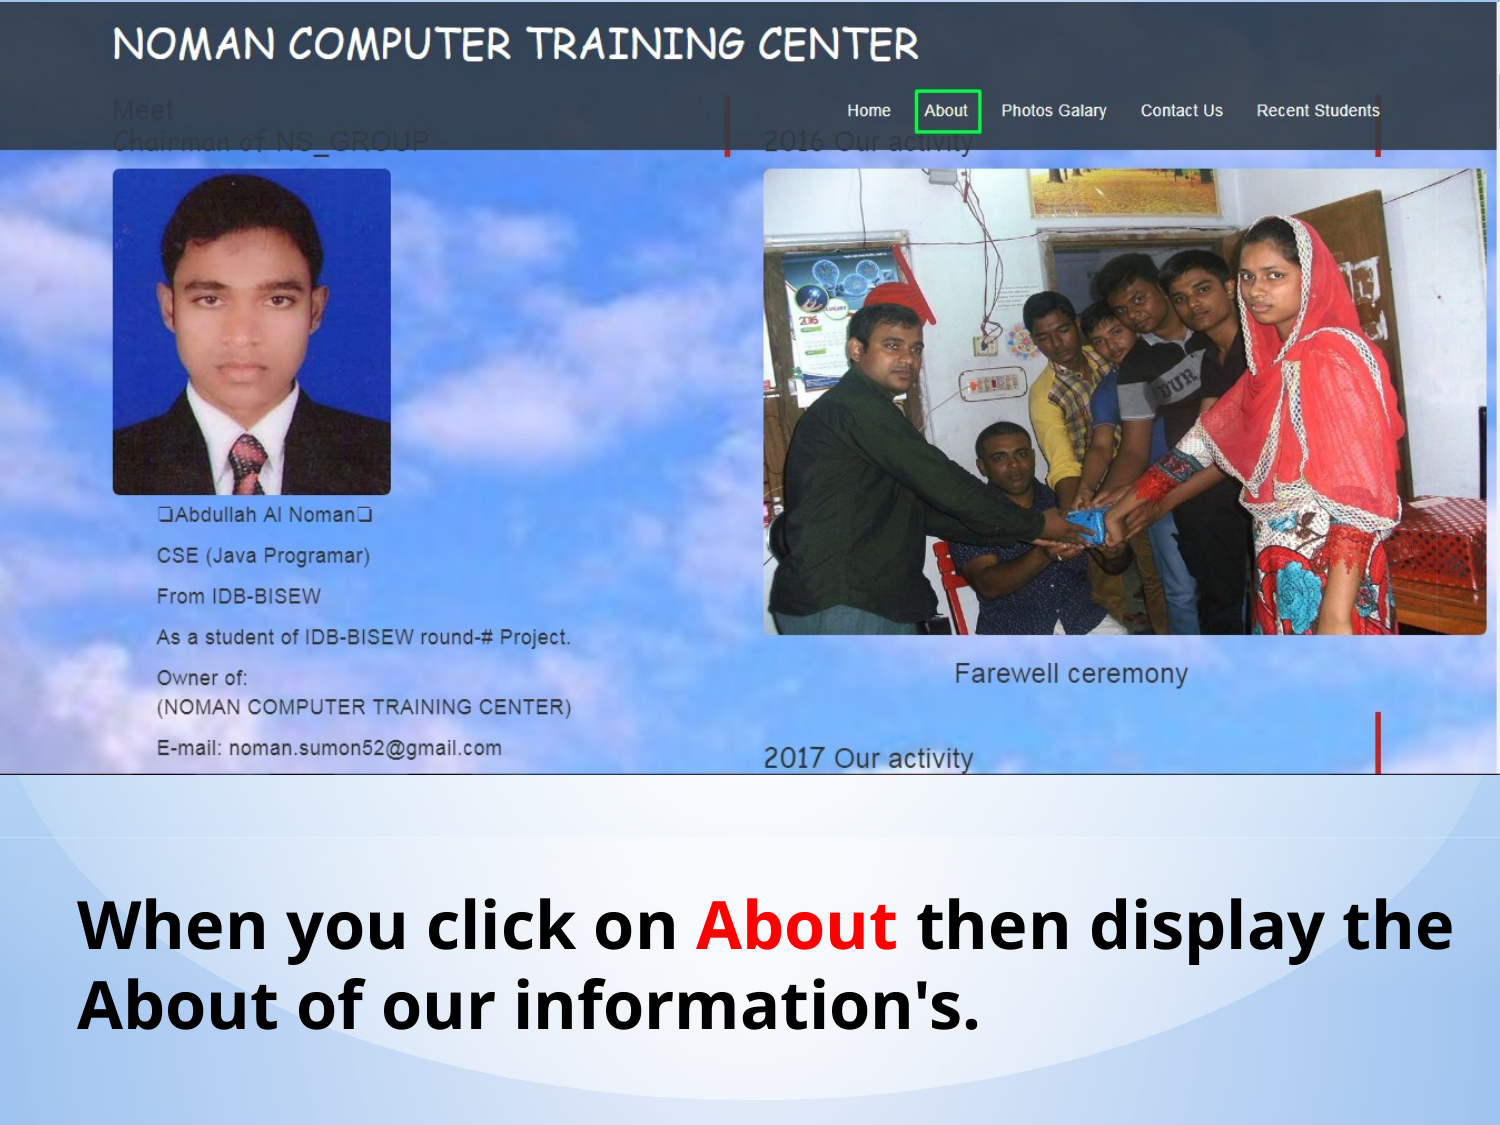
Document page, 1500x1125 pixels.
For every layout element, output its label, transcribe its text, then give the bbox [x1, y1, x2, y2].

picture [0, 1, 1500, 776]
title When you click on About then display the About of our information's. [62, 875, 1500, 1063]
